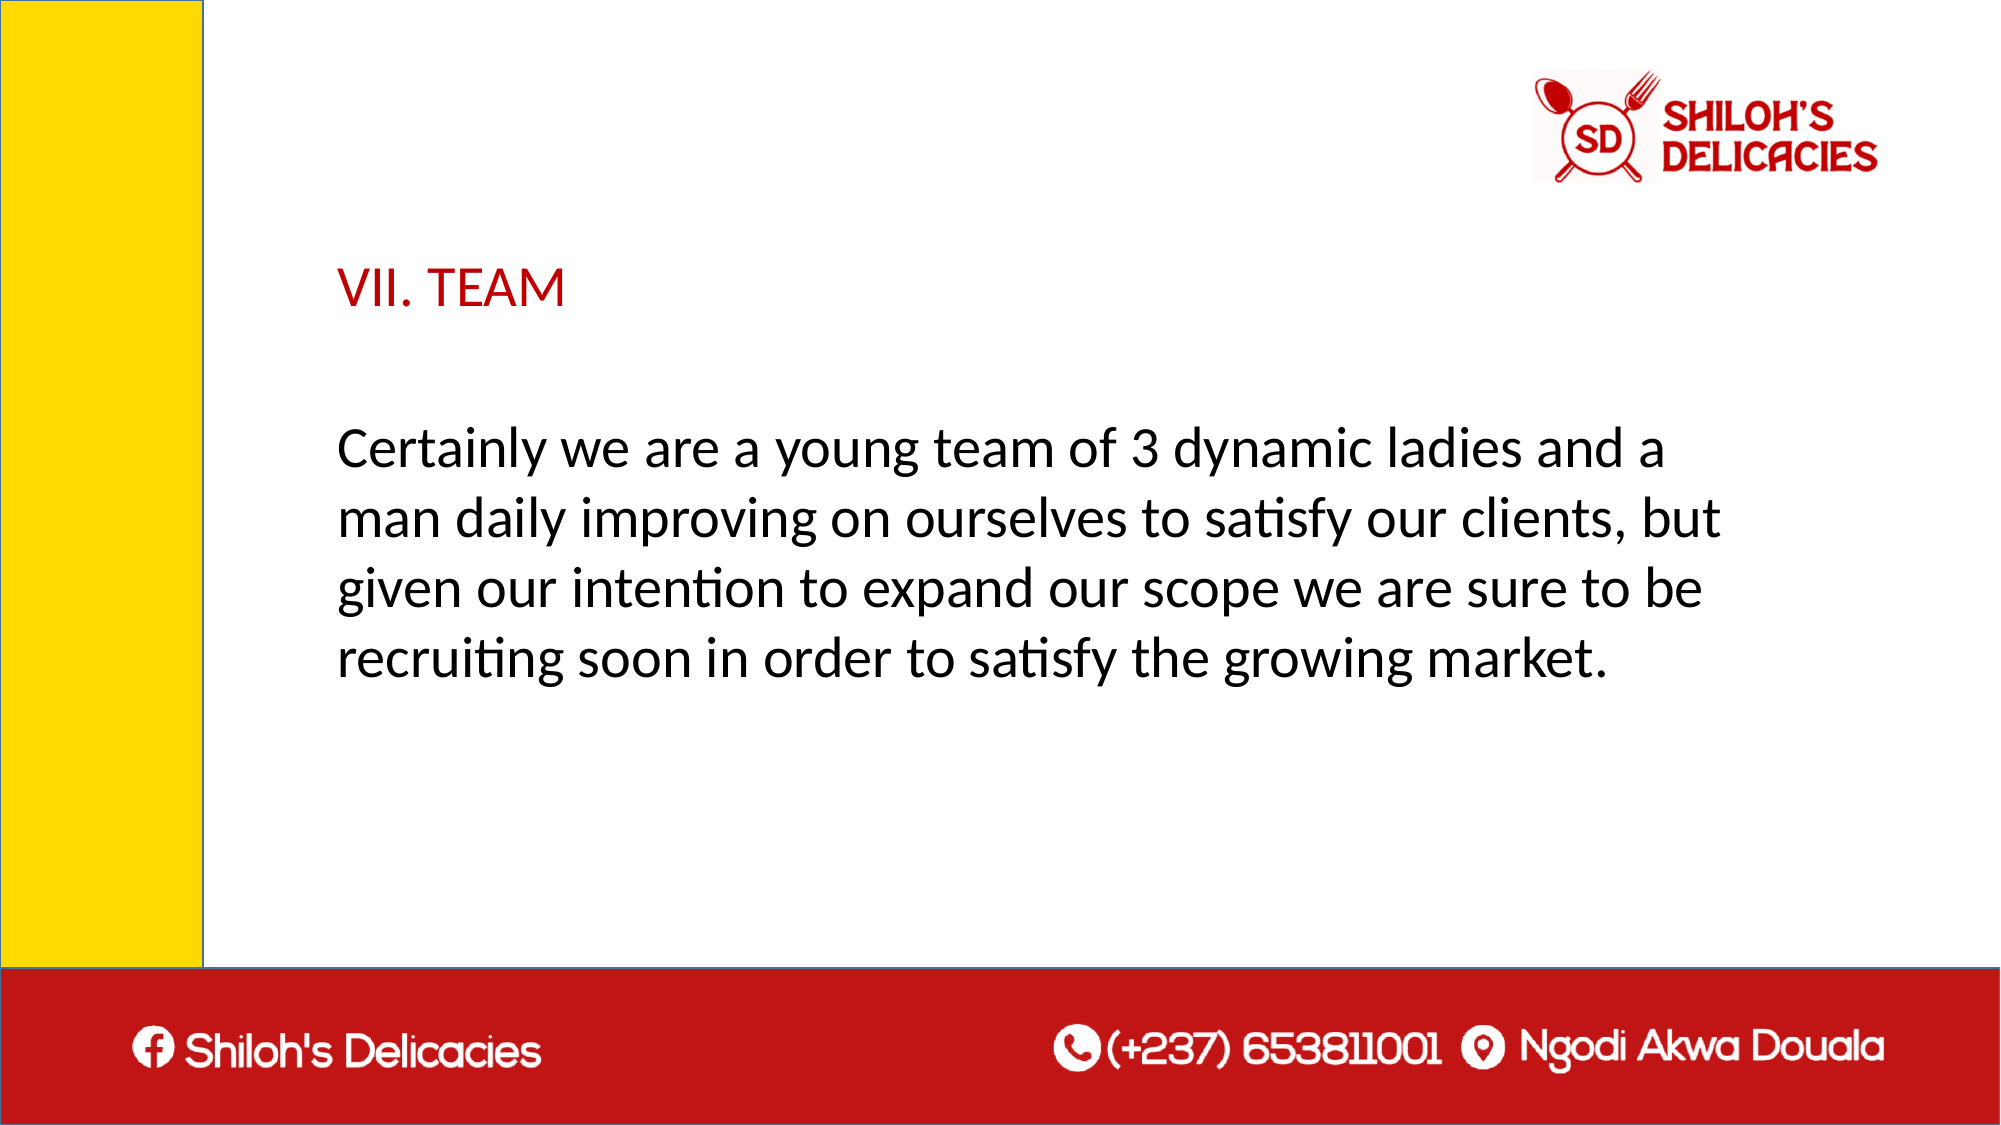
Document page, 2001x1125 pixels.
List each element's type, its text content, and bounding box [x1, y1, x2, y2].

text_box Certainly we are a young team of 3 dynamic ladies and a man daily improving on ourselves to satisfy our clients, but given our intention to expand our scope we are sure to be recruiting soon in order to satisfy the growing market. [322, 401, 1779, 767]
picture [0, 1006, 900, 1104]
text_box VII. TEAM [322, 240, 2000, 326]
picture [945, 326, 1960, 1082]
picture [945, 0, 1960, 240]
